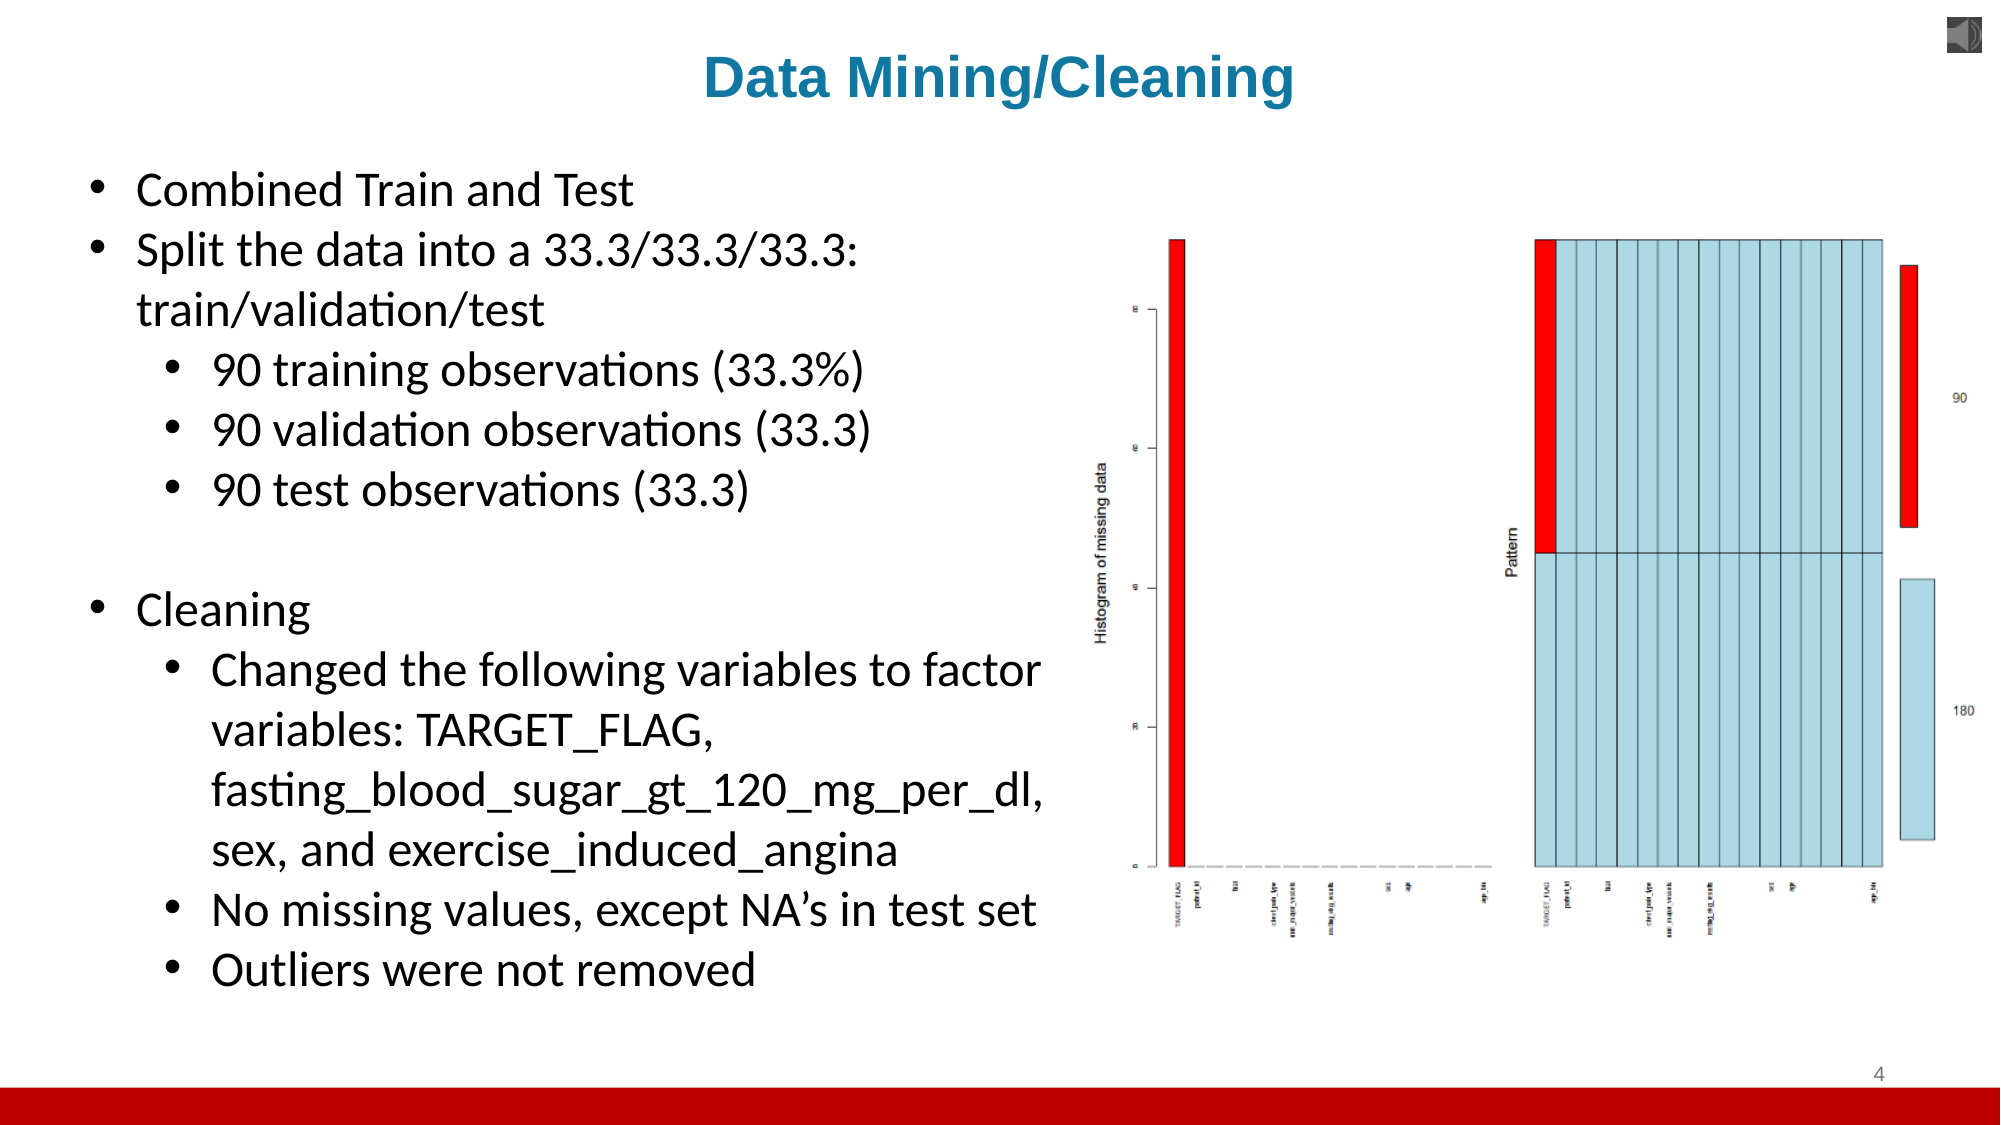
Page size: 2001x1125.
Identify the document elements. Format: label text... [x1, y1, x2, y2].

slide_number 4 [1433, 1042, 1900, 1087]
text_box Combined Train and Test Split the data into a 33.3/33.3/33.3: train/validation/test 90 training observations (33.3%) 90 validation observations (33.3) 90 test observations (33.3) Cleaning Changed the following variables to factor variables: TARGET_FLAG, fasting_blood_sugar_gt_120_mg_per_dl, sex, and exercise_induced_angina No missing values, except NA’s in test set Outliers were not removed [74, 149, 1073, 1004]
text_box [0, 1087, 2000, 1125]
title Data Mining/Cleaning [0, 0, 2000, 117]
picture [1083, 215, 1984, 946]
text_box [1945, 16, 1984, 55]
